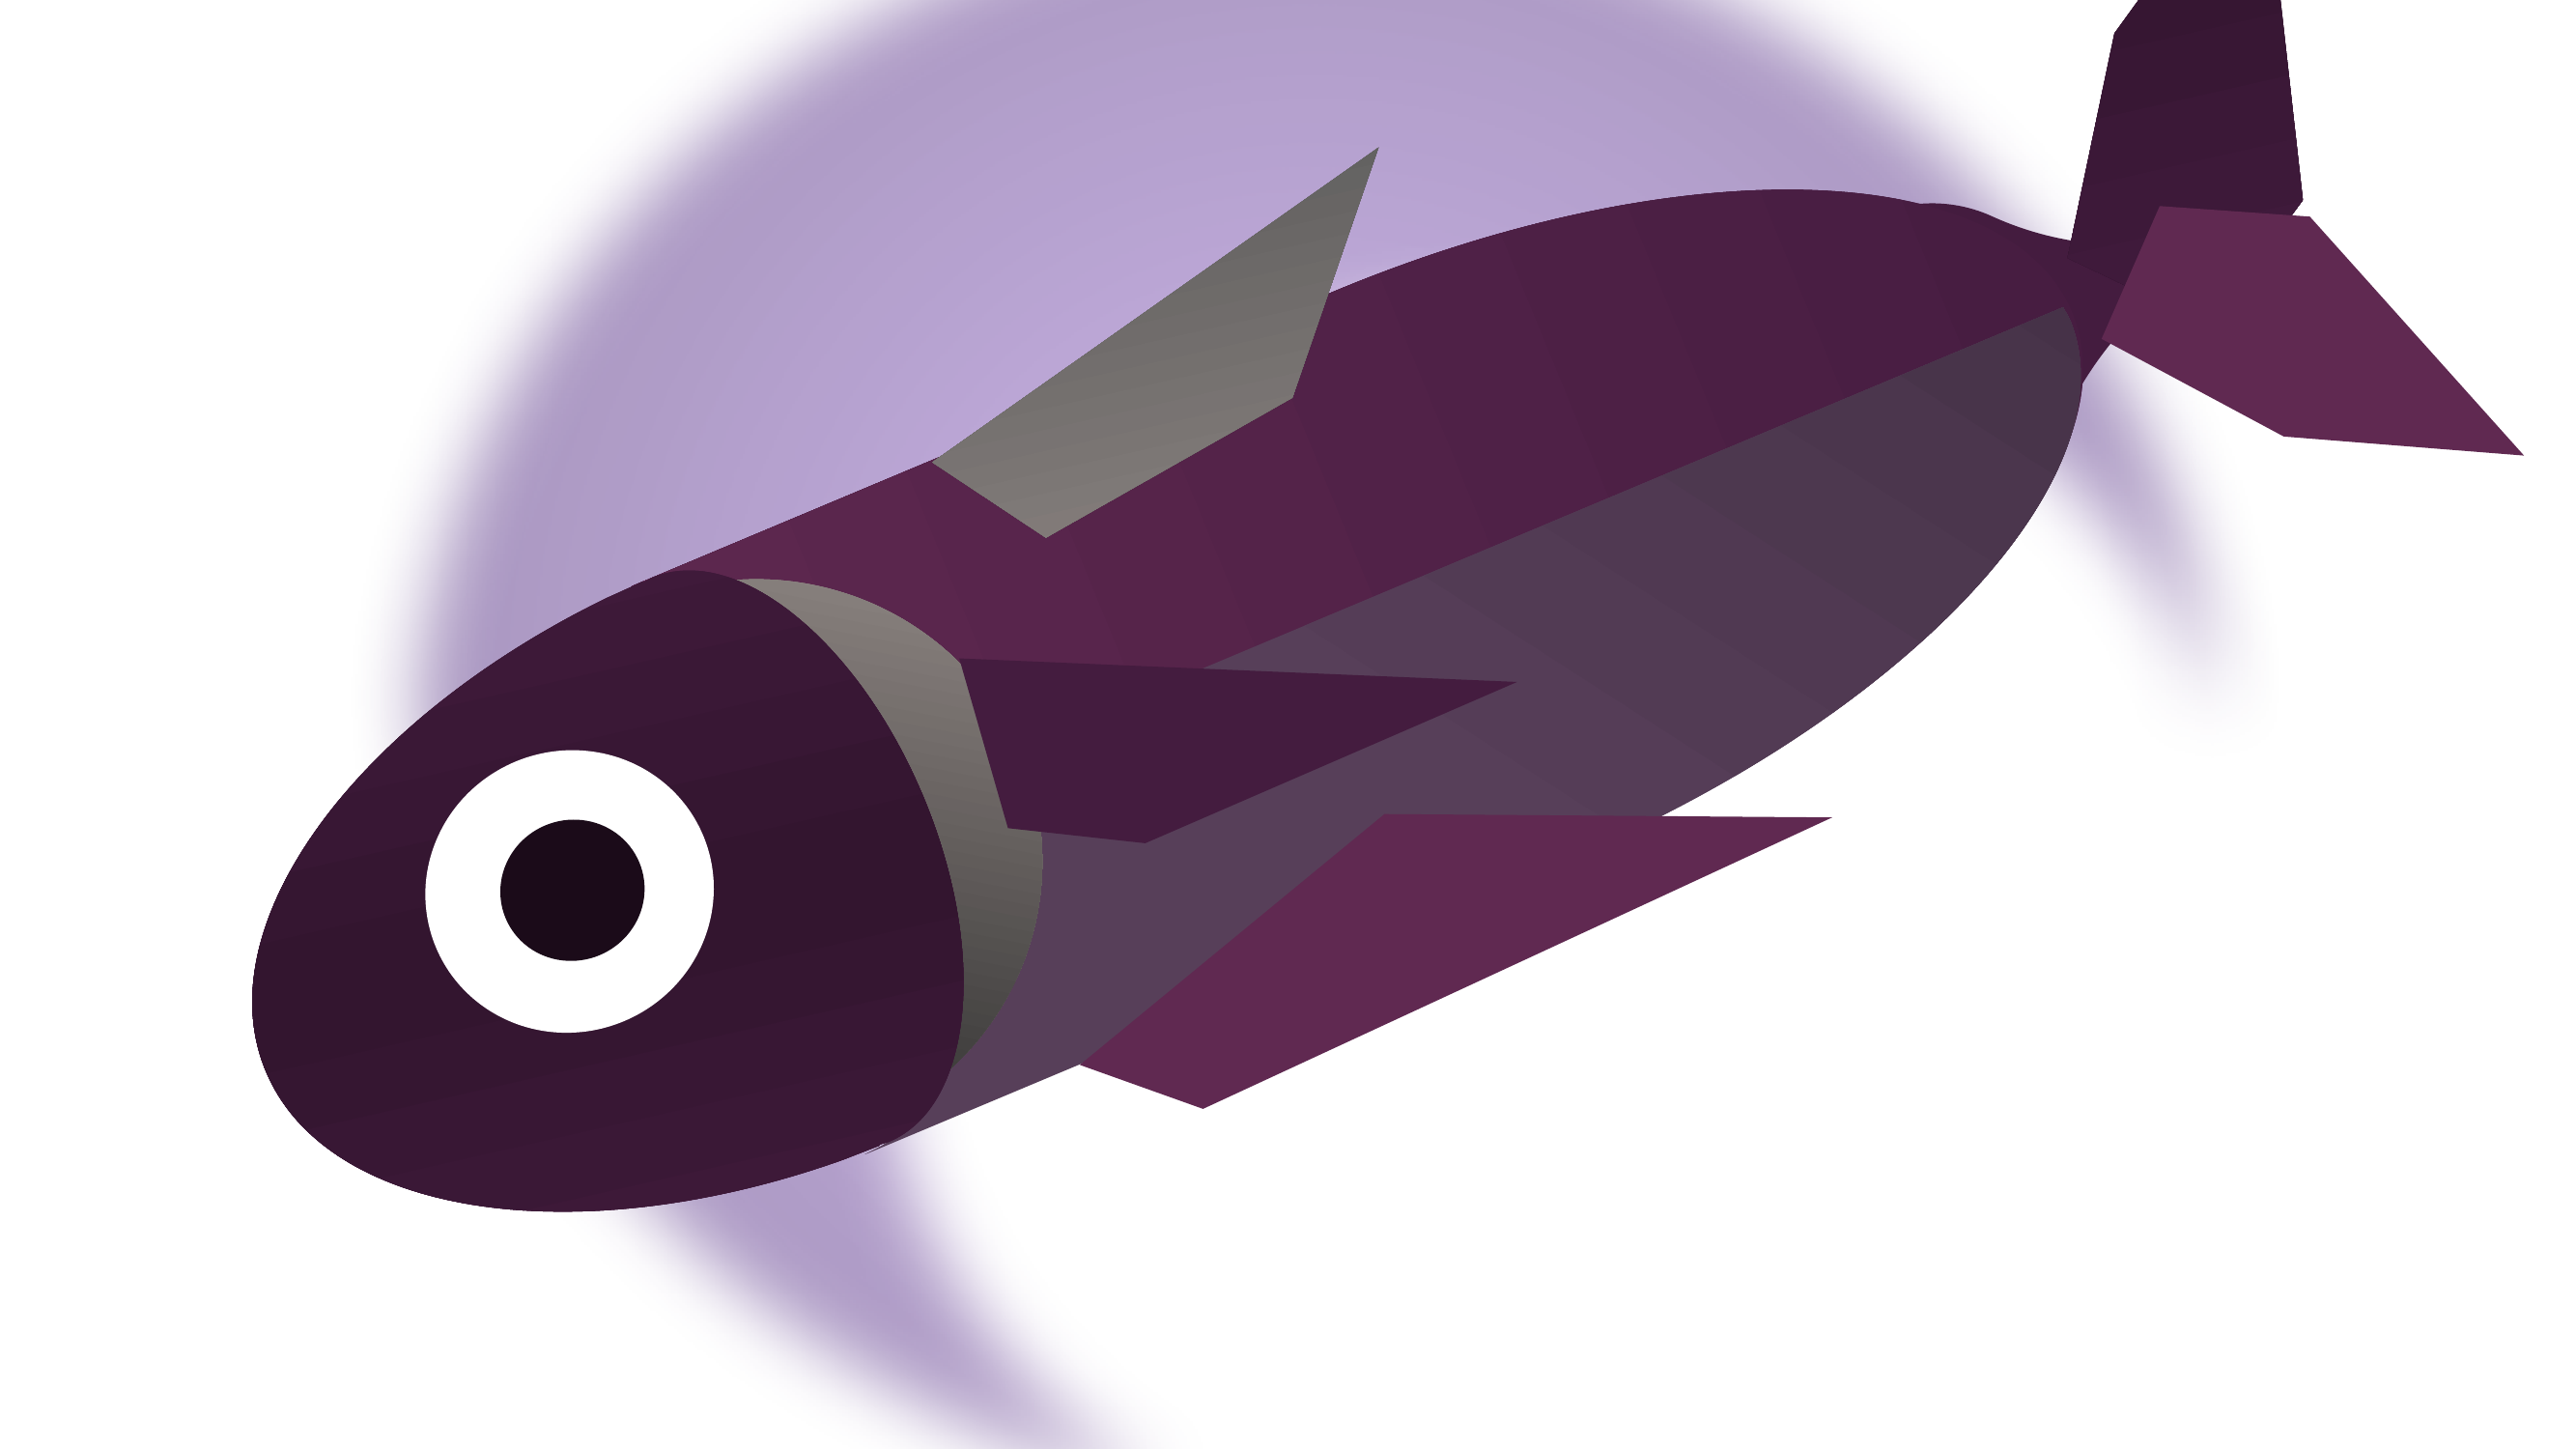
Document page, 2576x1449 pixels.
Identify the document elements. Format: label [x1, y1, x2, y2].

text_box [251, 569, 965, 1213]
text_box [2066, 0, 2305, 286]
text_box [723, 1159, 914, 1330]
text_box [930, 144, 1381, 539]
text_box [424, 751, 715, 1033]
text_box [661, 188, 2084, 668]
text_box [1920, 202, 2123, 383]
text_box [738, 578, 1044, 1068]
text_box [477, 0, 1912, 672]
text_box [2100, 205, 2527, 457]
text_box [957, 657, 1518, 844]
text_box [1077, 812, 1833, 1111]
text_box [863, 305, 2082, 1156]
